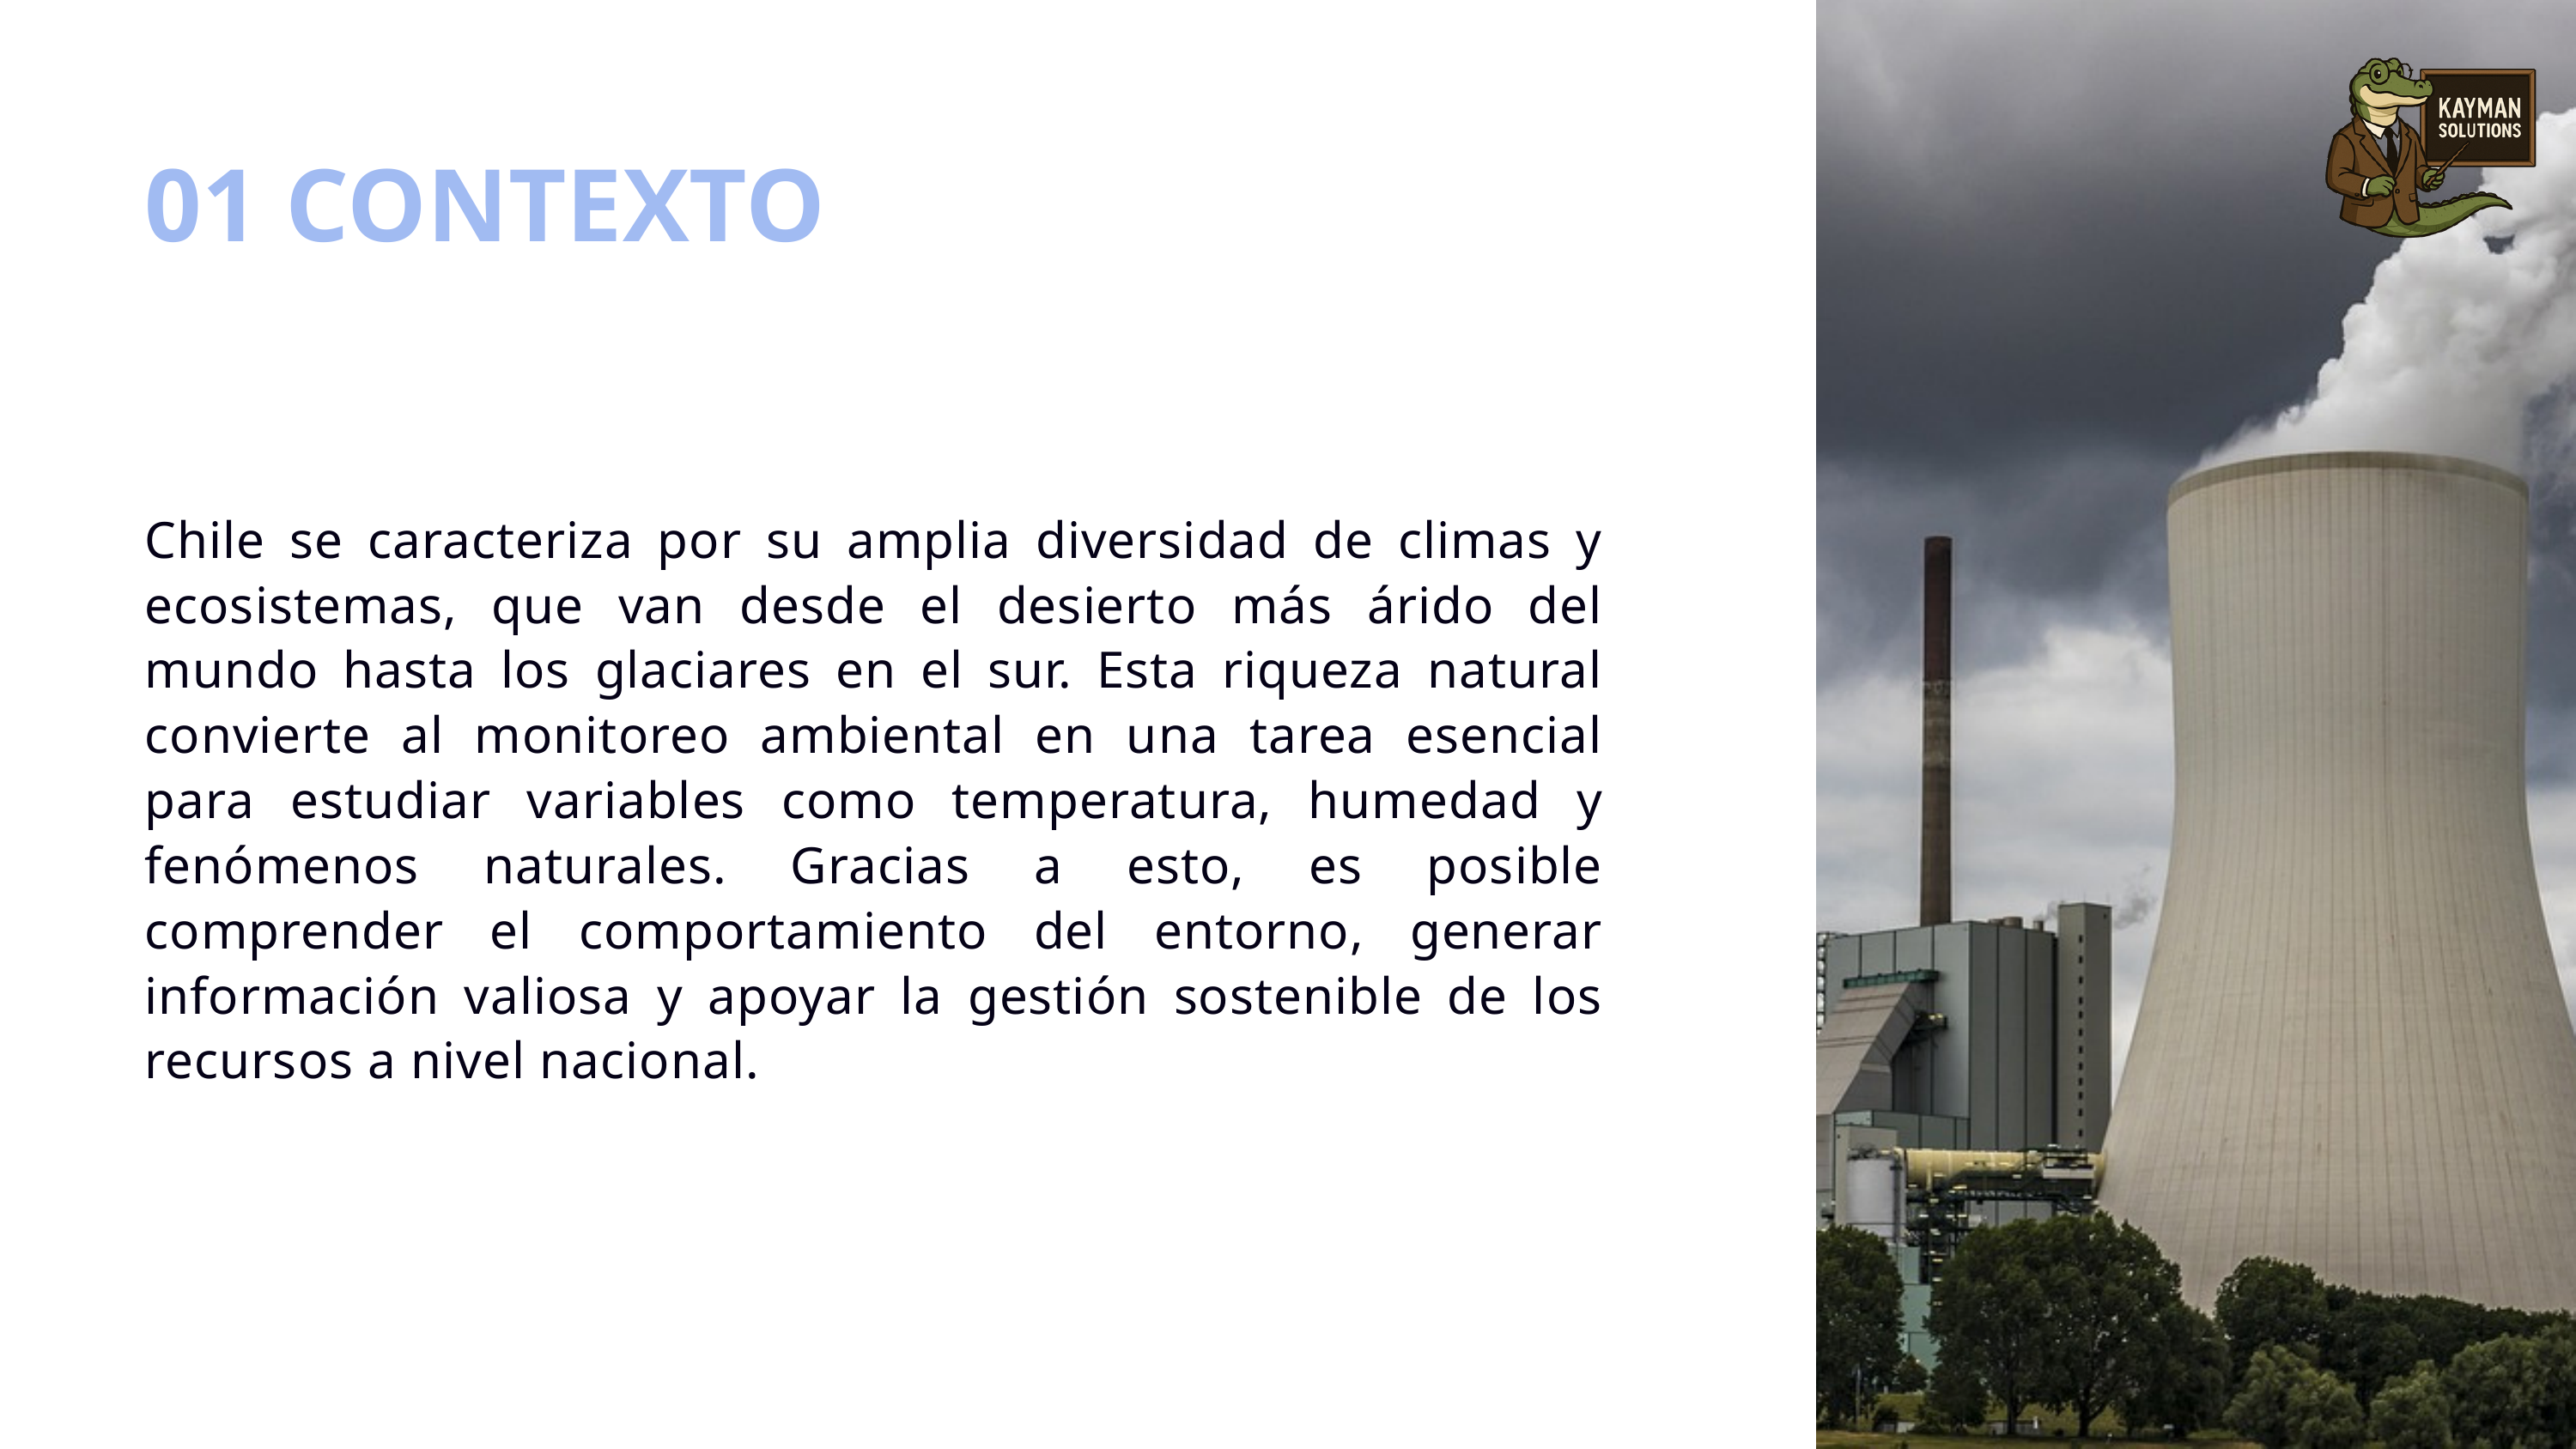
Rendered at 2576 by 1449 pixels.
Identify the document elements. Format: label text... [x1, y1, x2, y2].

text_box Chile se caracteriza por su amplia diversidad de climas y ecosistemas, que van desde el desierto más árido del mundo hasta los glaciares en el sur. Esta riqueza natural convierte al monitoreo ambiental en una tarea esencial para estudiar variables como temperatura, humedad y fenómenos naturales. Gracias a esto, es posible comprender el comportamiento del entorno, generar información valiosa y apoyar la gestión sostenible de los recursos a nivel nacional. [144, 503, 1606, 1089]
text_box [2317, 31, 2545, 259]
text_box 01 CONTEXTO [144, 151, 1221, 262]
text_box [1816, 0, 2576, 1449]
